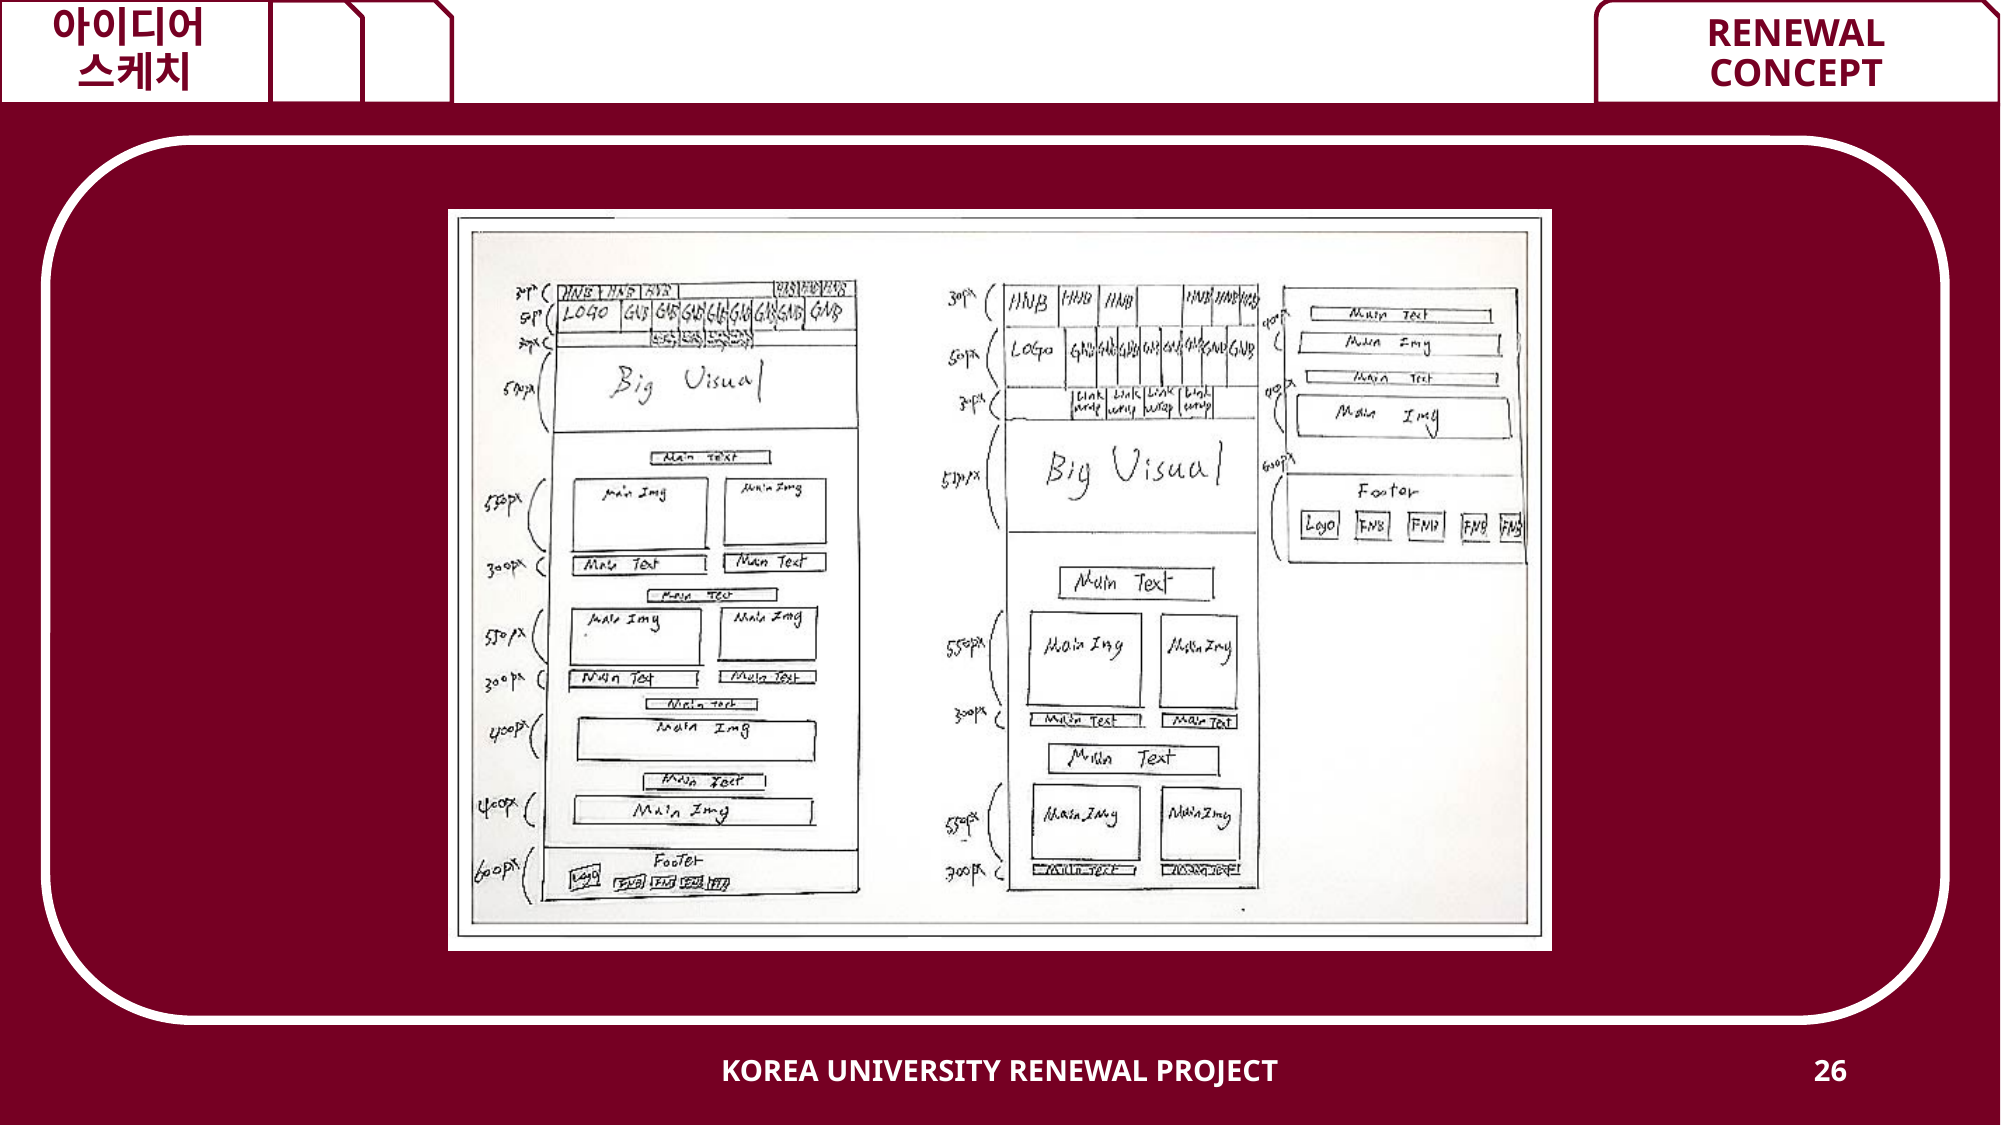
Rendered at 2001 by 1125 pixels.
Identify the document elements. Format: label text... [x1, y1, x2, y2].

picture [448, 209, 1552, 951]
title 아이디어 스케치 [0, 0, 273, 106]
footer KOREA UNIVERSITY RENEWAL PROJECT [662, 1042, 1338, 1103]
slide_number 26 [1412, 1042, 1863, 1103]
